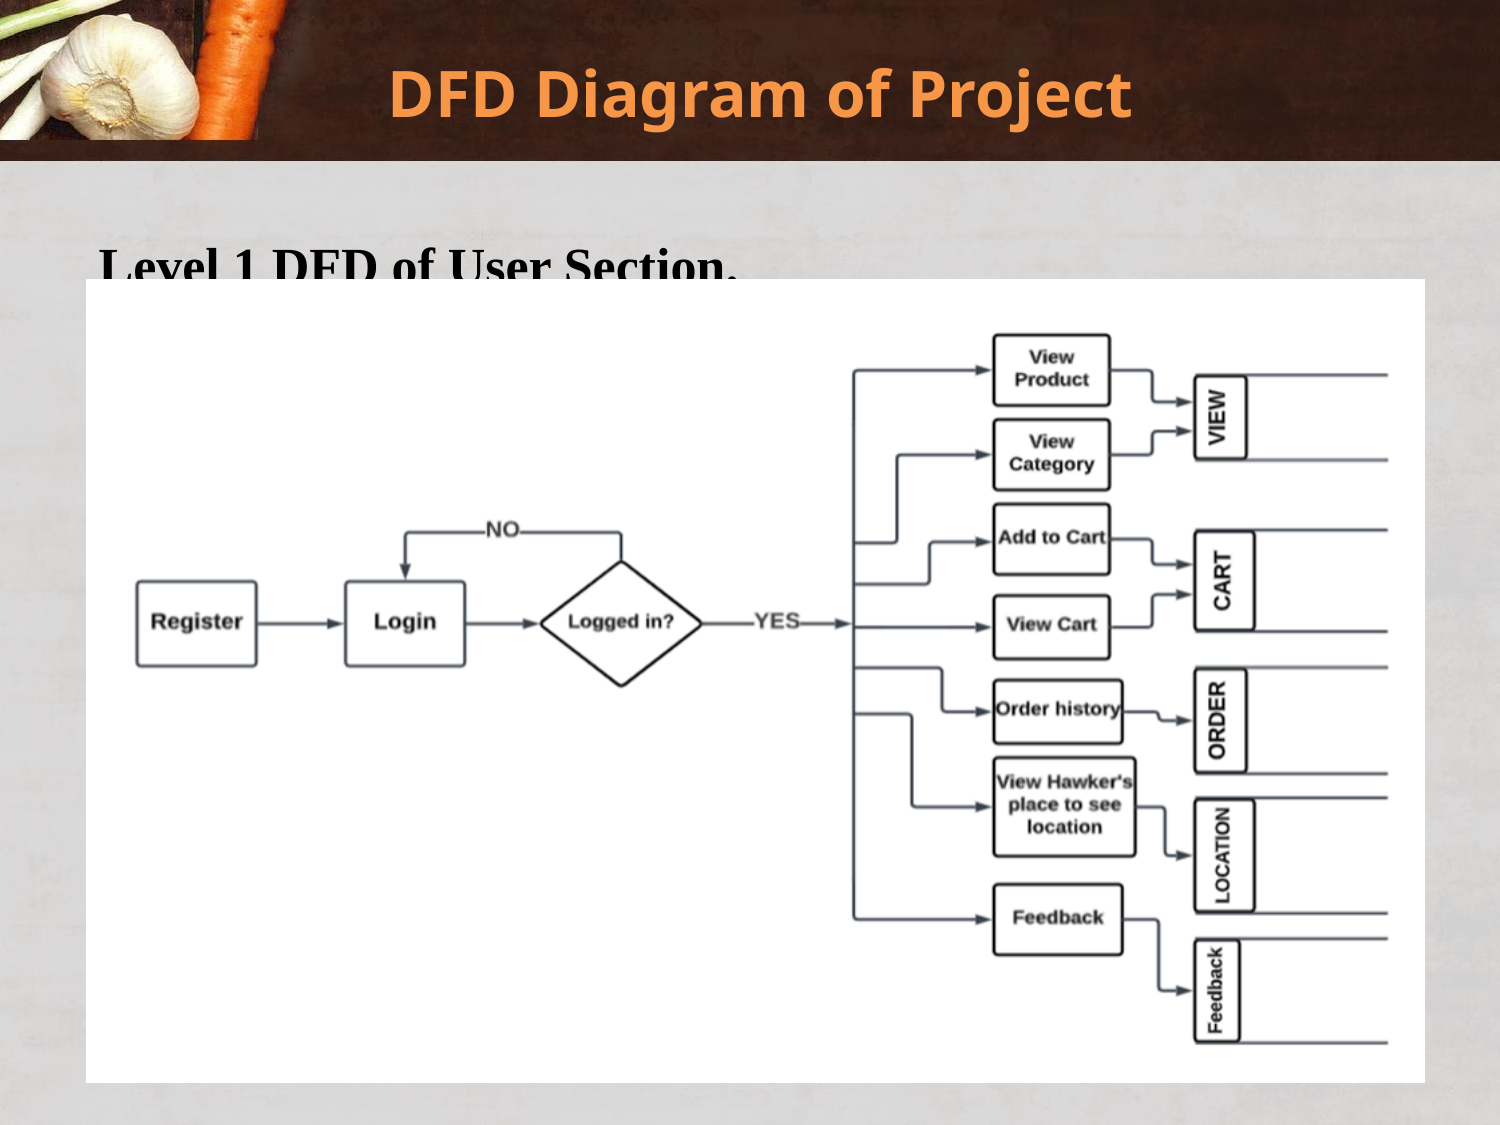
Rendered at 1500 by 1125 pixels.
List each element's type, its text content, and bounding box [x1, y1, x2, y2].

picture [0, 0, 1500, 1125]
title DFD Diagram of Project [173, 7, 1347, 138]
text_box Level 1 DFD of User Section. [83, 186, 1099, 280]
